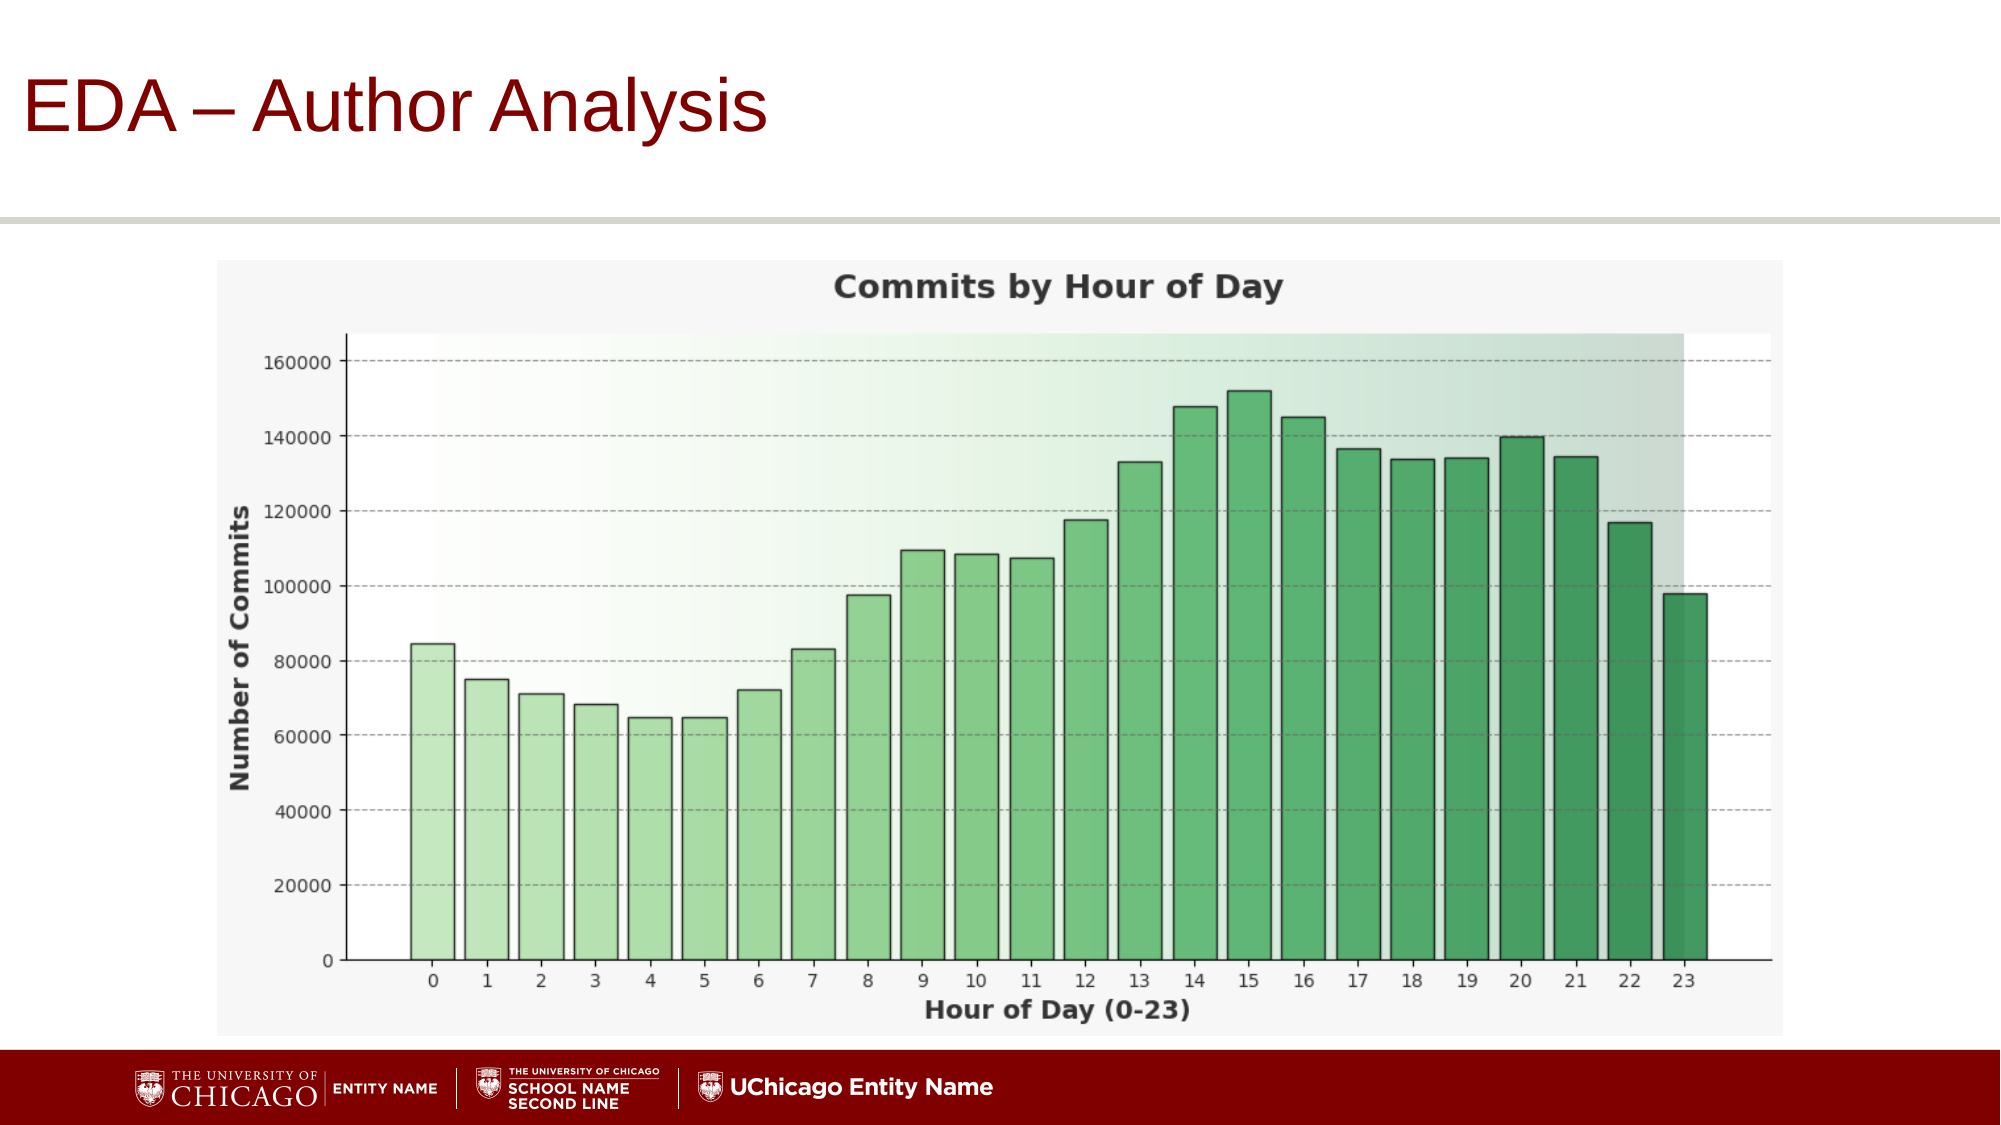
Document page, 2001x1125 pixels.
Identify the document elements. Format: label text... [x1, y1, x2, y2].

picture [217, 260, 1783, 1036]
title EDA – Author Analysis [22, 0, 1976, 216]
picture [115, 1050, 1017, 1125]
